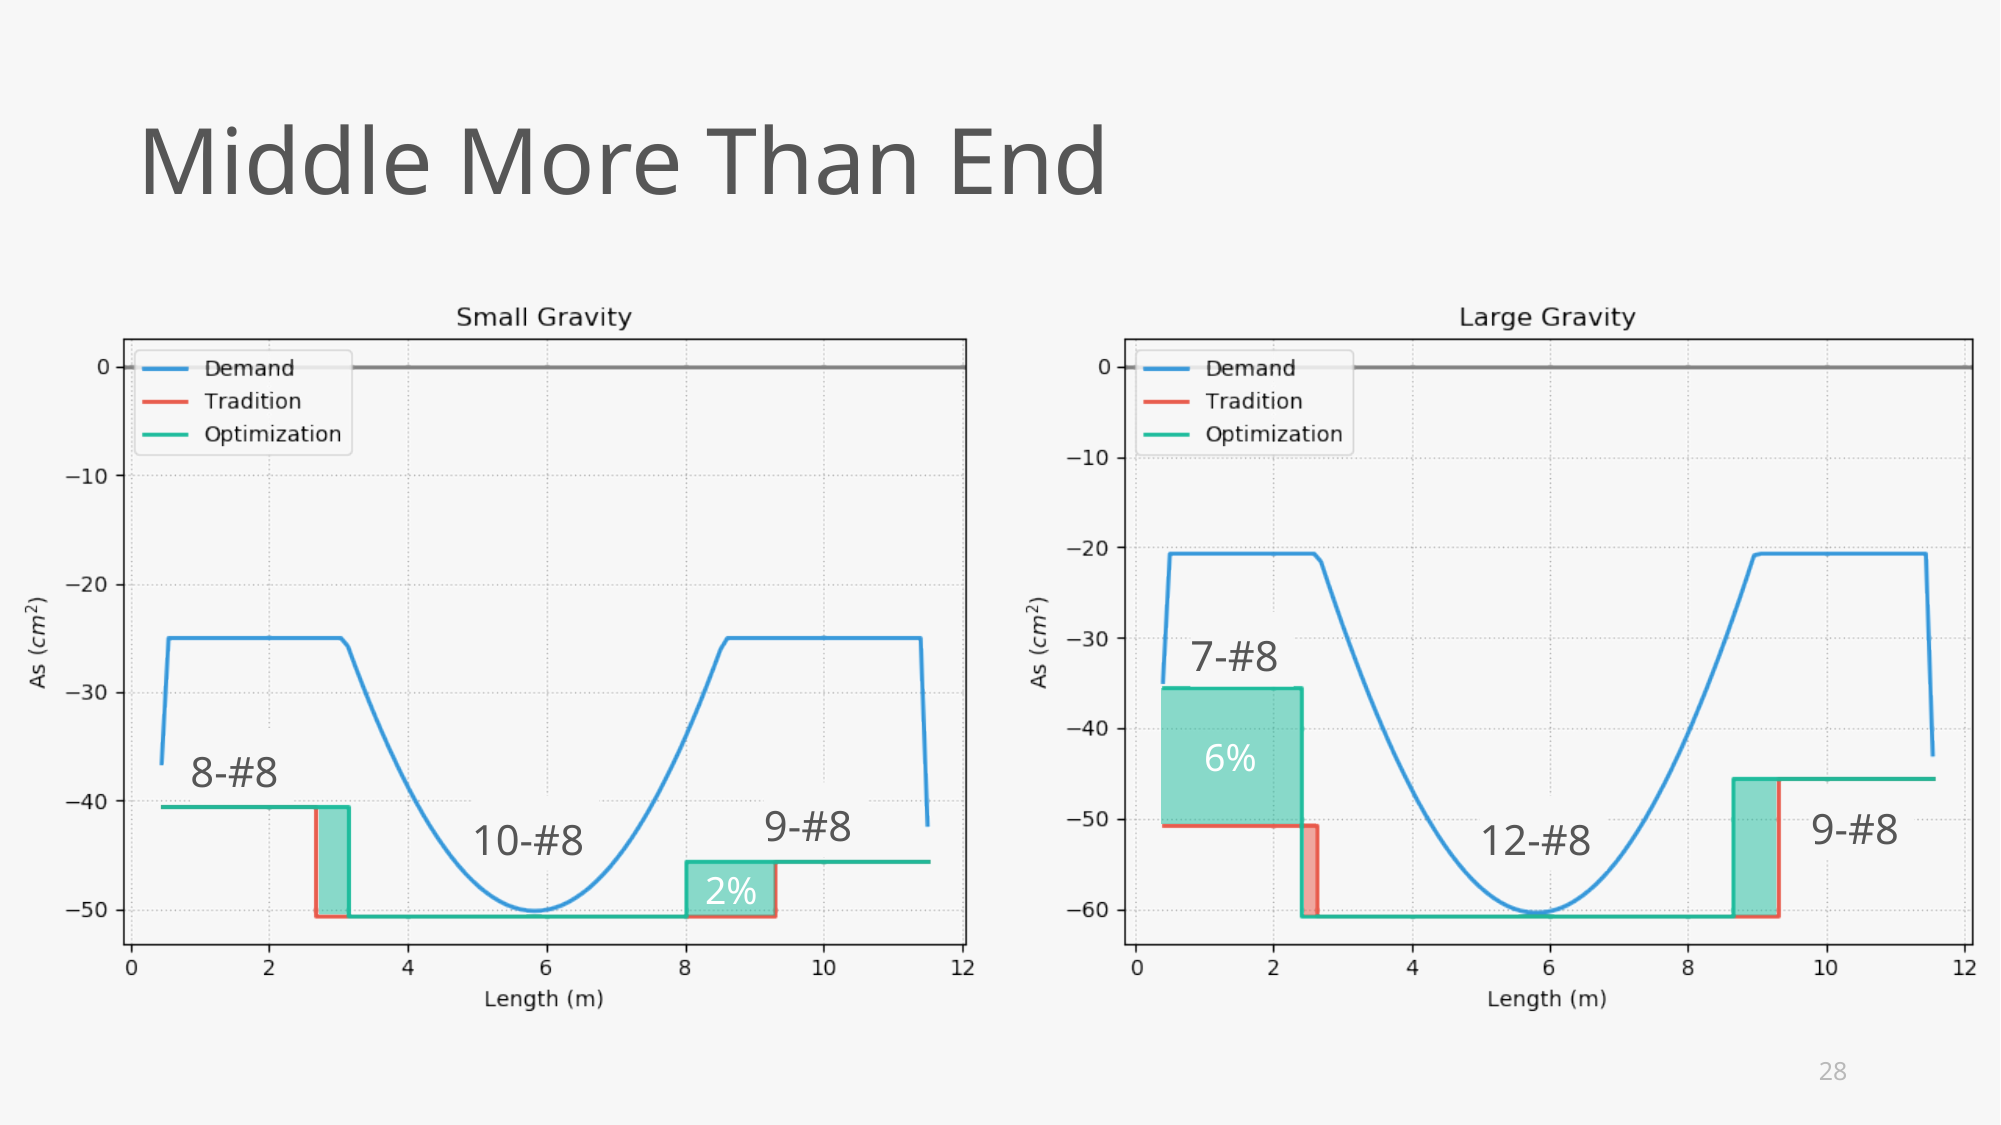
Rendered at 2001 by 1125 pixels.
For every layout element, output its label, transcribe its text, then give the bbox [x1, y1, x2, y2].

picture [0, 284, 1000, 1035]
list Middle More Than End [137, 108, 1147, 224]
picture [1001, 284, 2000, 1035]
slide_number 28 [1412, 1042, 1863, 1103]
